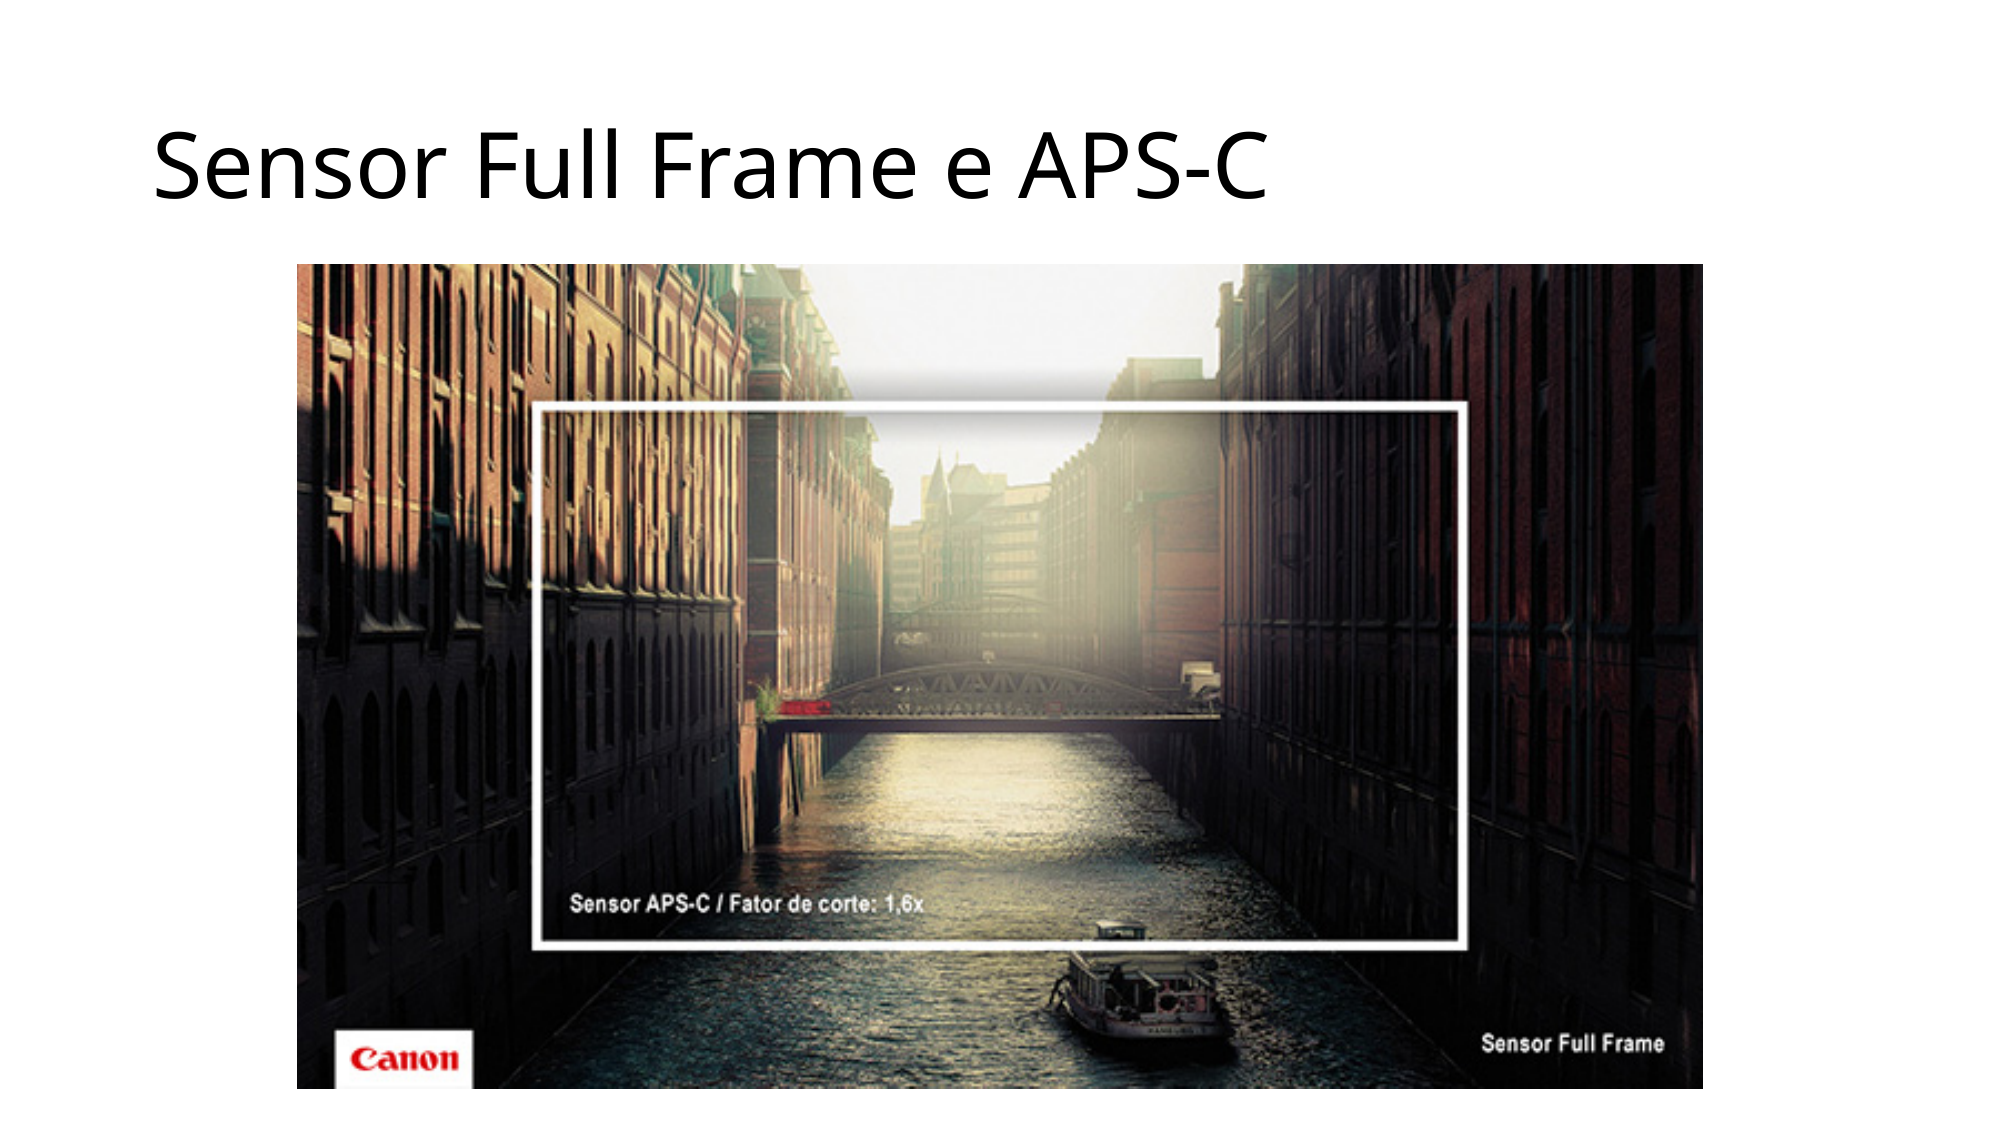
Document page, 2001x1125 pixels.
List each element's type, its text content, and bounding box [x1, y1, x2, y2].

title Sensor Full Frame e APS-C [137, 59, 1863, 278]
picture [297, 264, 1703, 1089]
